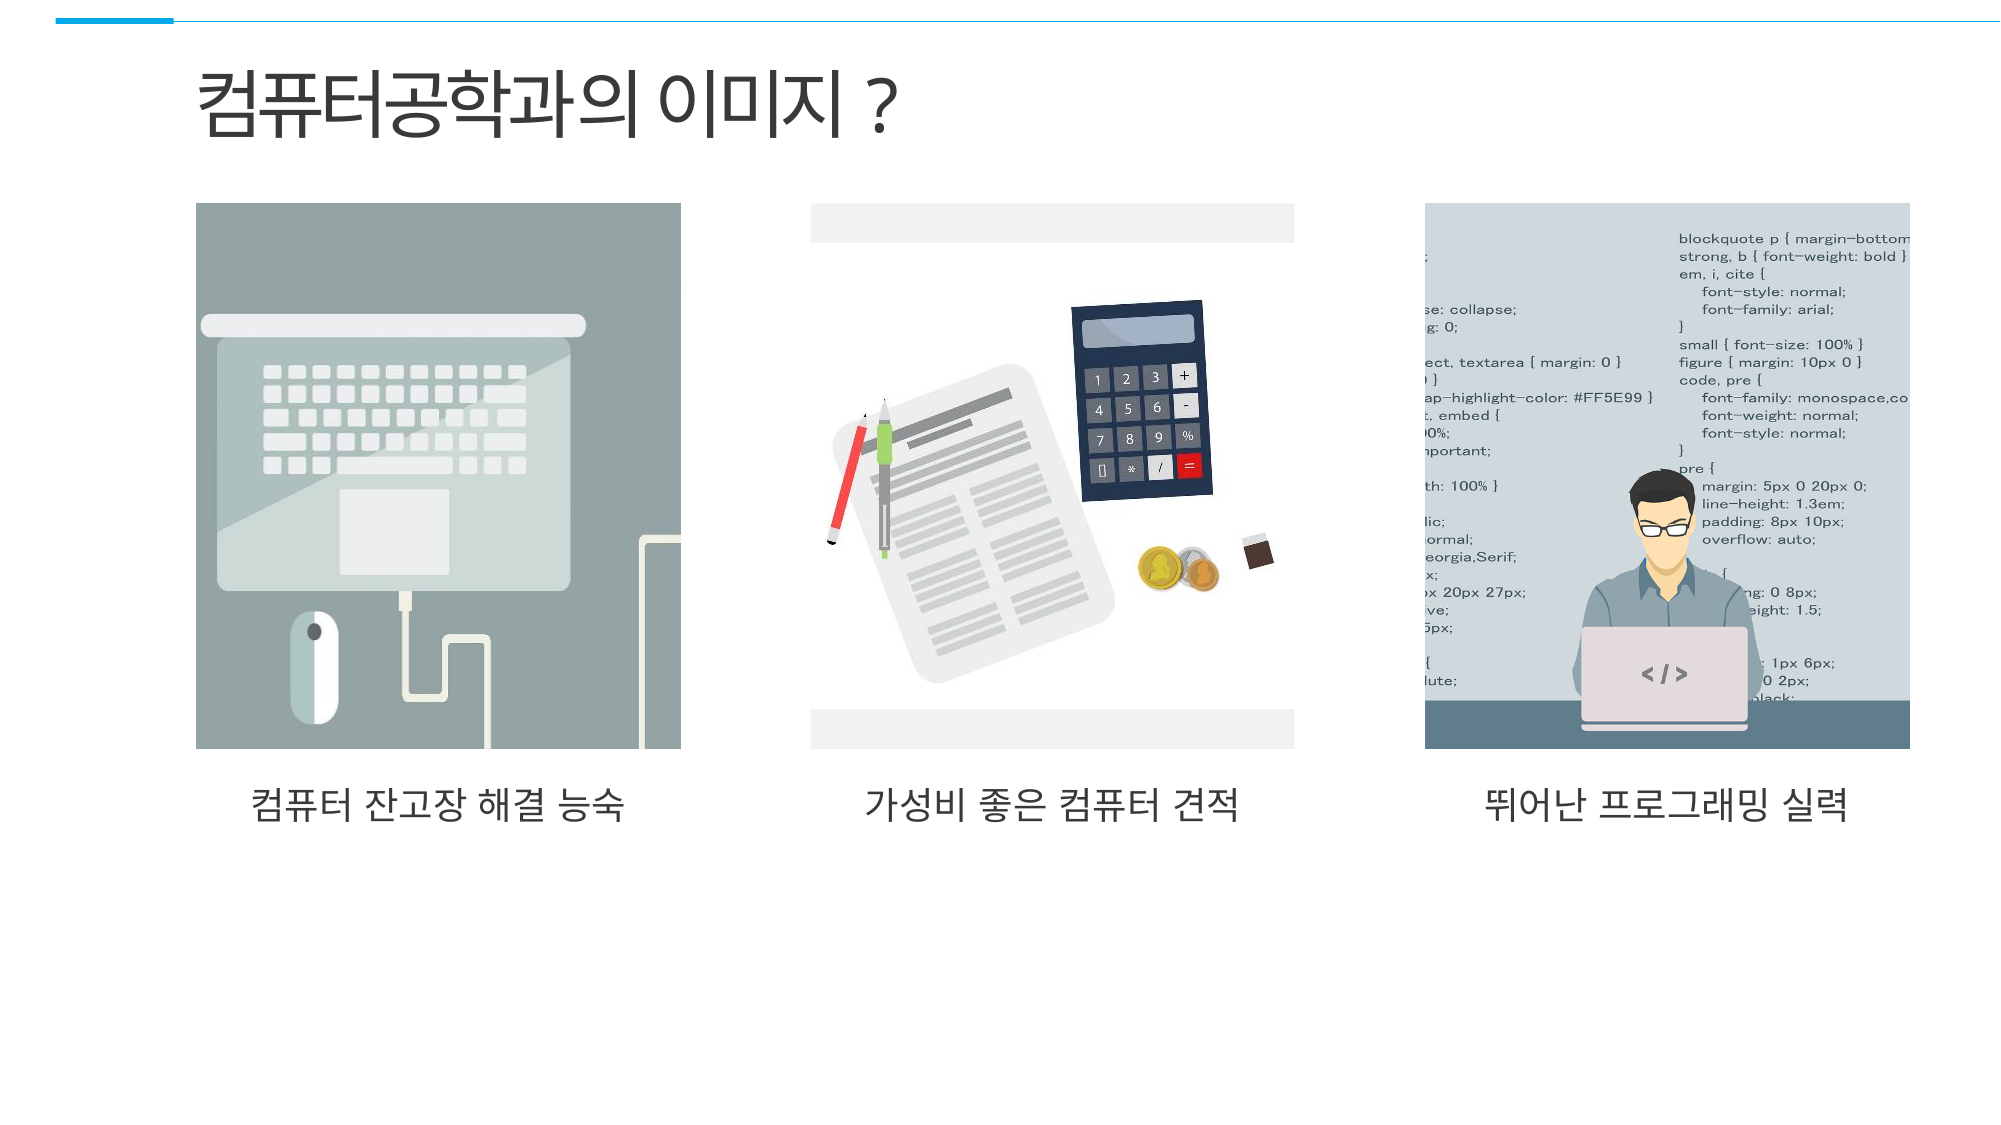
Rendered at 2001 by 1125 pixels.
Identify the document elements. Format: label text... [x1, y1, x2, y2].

text_box 뛰어난 프로그래밍 실력 [1425, 775, 1910, 835]
text_box [54, 17, 175, 25]
text_box 컴퓨터 잔고장 해결 능숙 [196, 775, 681, 835]
picture [811, 243, 1296, 709]
picture [1425, 203, 1910, 750]
text_box 컴퓨터공학과의 이미지? [179, 50, 914, 155]
text_box [810, 202, 1296, 750]
text_box 가성비 좋은 컴퓨터 견적 [811, 775, 1295, 835]
picture [196, 203, 681, 749]
